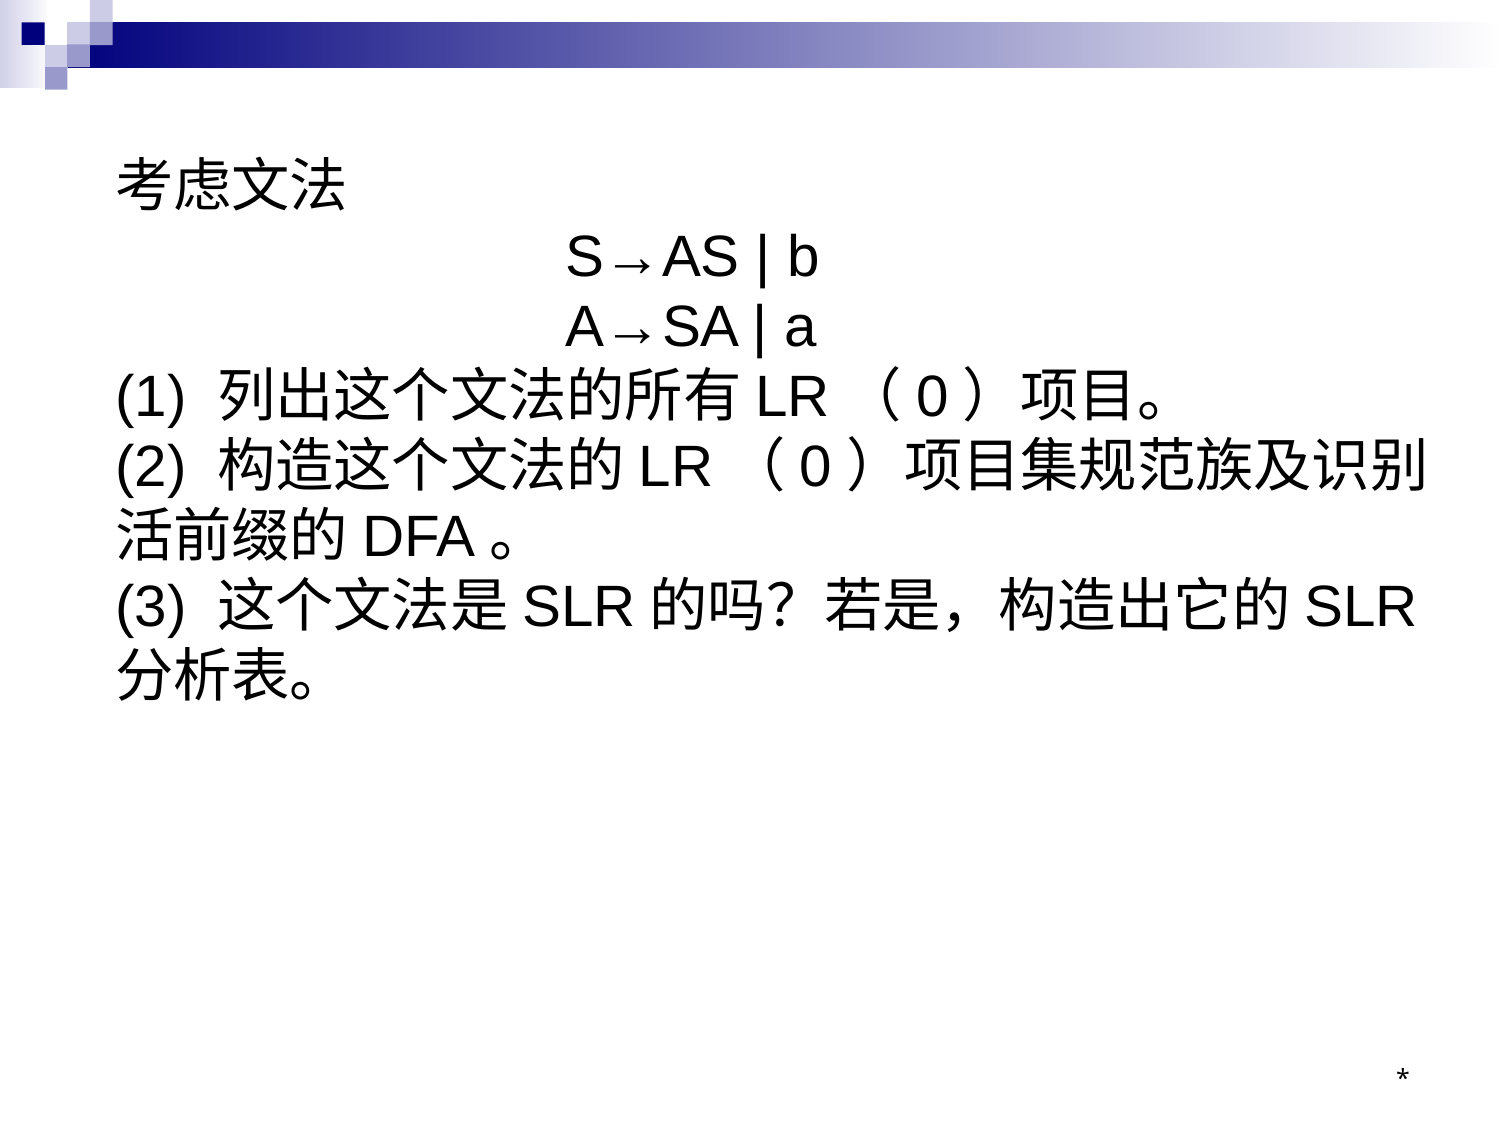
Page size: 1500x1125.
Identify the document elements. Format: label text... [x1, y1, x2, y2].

title 考虑文法 S→AS | b A→SA | a (1) 列出这个文法的所有LR（0）项目。 (2) 构造这个文法的LR（0）项目集规范族及识别活前缀的DFA。 (3) 这个文法是SLR的吗？若是，构造出它的SLR分析表。 [100, 148, 1451, 708]
slide_number * [1074, 1025, 1425, 1100]
